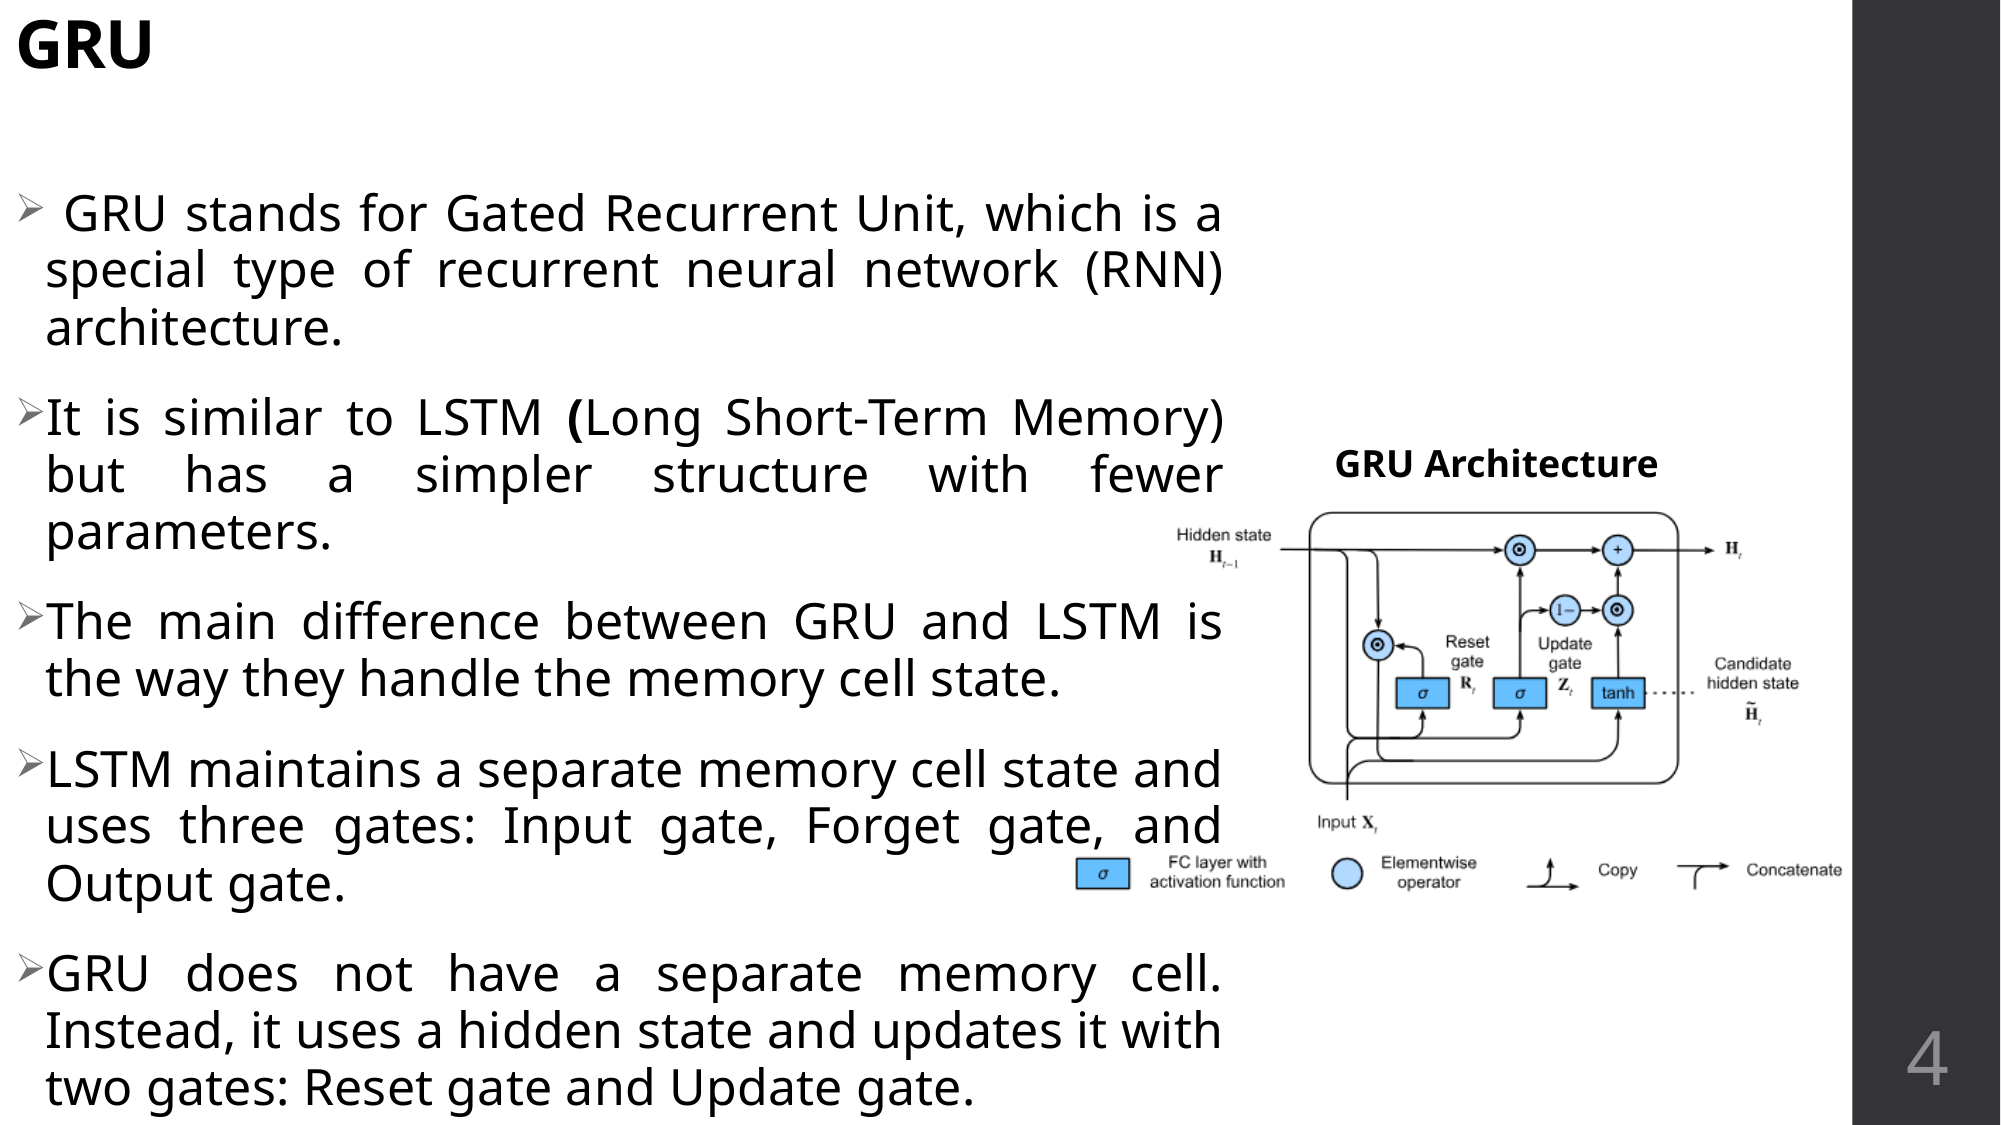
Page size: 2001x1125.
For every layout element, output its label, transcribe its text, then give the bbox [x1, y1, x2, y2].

list GRU stands for Gated Recurrent Unit, which is a special type of recurrent neural network (RNN) architecture. It is similar to LSTM (Long Short-Term Memory) but has a simpler structure with fewer parameters. The main difference between GRU and LSTM is the way they handle the memory cell state. LSTM maintains a separate memory cell state and uses three gates: Input gate, Forget gate, and Output gate. GRU does not have a separate memory cell. Instead, it uses a hidden state and updates it with two gates: Reset gate and Update gate. [0, 177, 1241, 1125]
text_box GRU Architecture [1319, 432, 1774, 492]
title GRU [0, 0, 1590, 91]
picture [1075, 511, 1853, 902]
slide_number 4 [1852, 1012, 2000, 1110]
